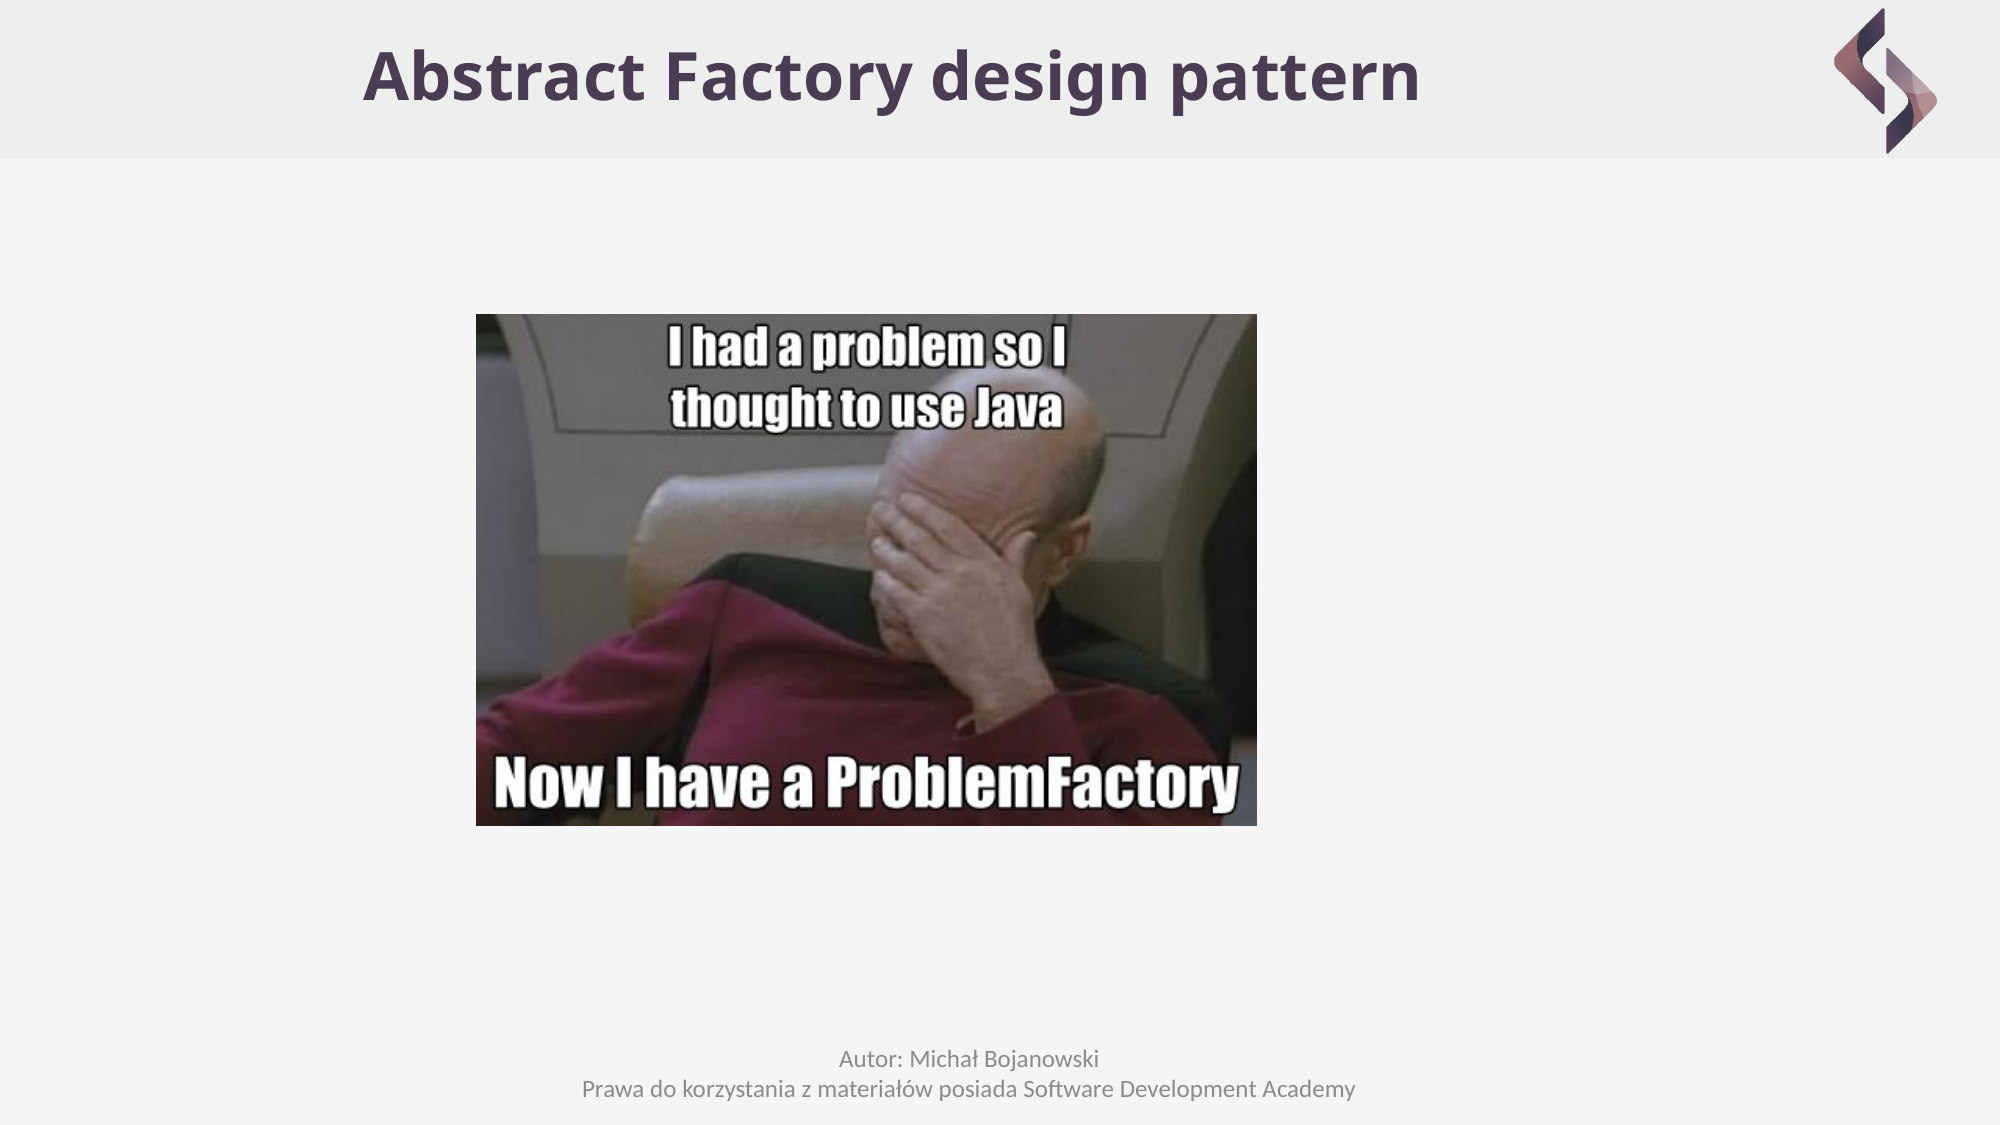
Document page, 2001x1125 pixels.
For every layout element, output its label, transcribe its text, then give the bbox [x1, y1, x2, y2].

title Abstract Factory design pattern [0, 0, 1788, 158]
picture [476, 314, 1257, 826]
picture [1787, 0, 2001, 166]
footer Autor: Michał Bojanowski Prawa do korzystania z materiałów posiada Software Development Academy [508, 1042, 1431, 1103]
